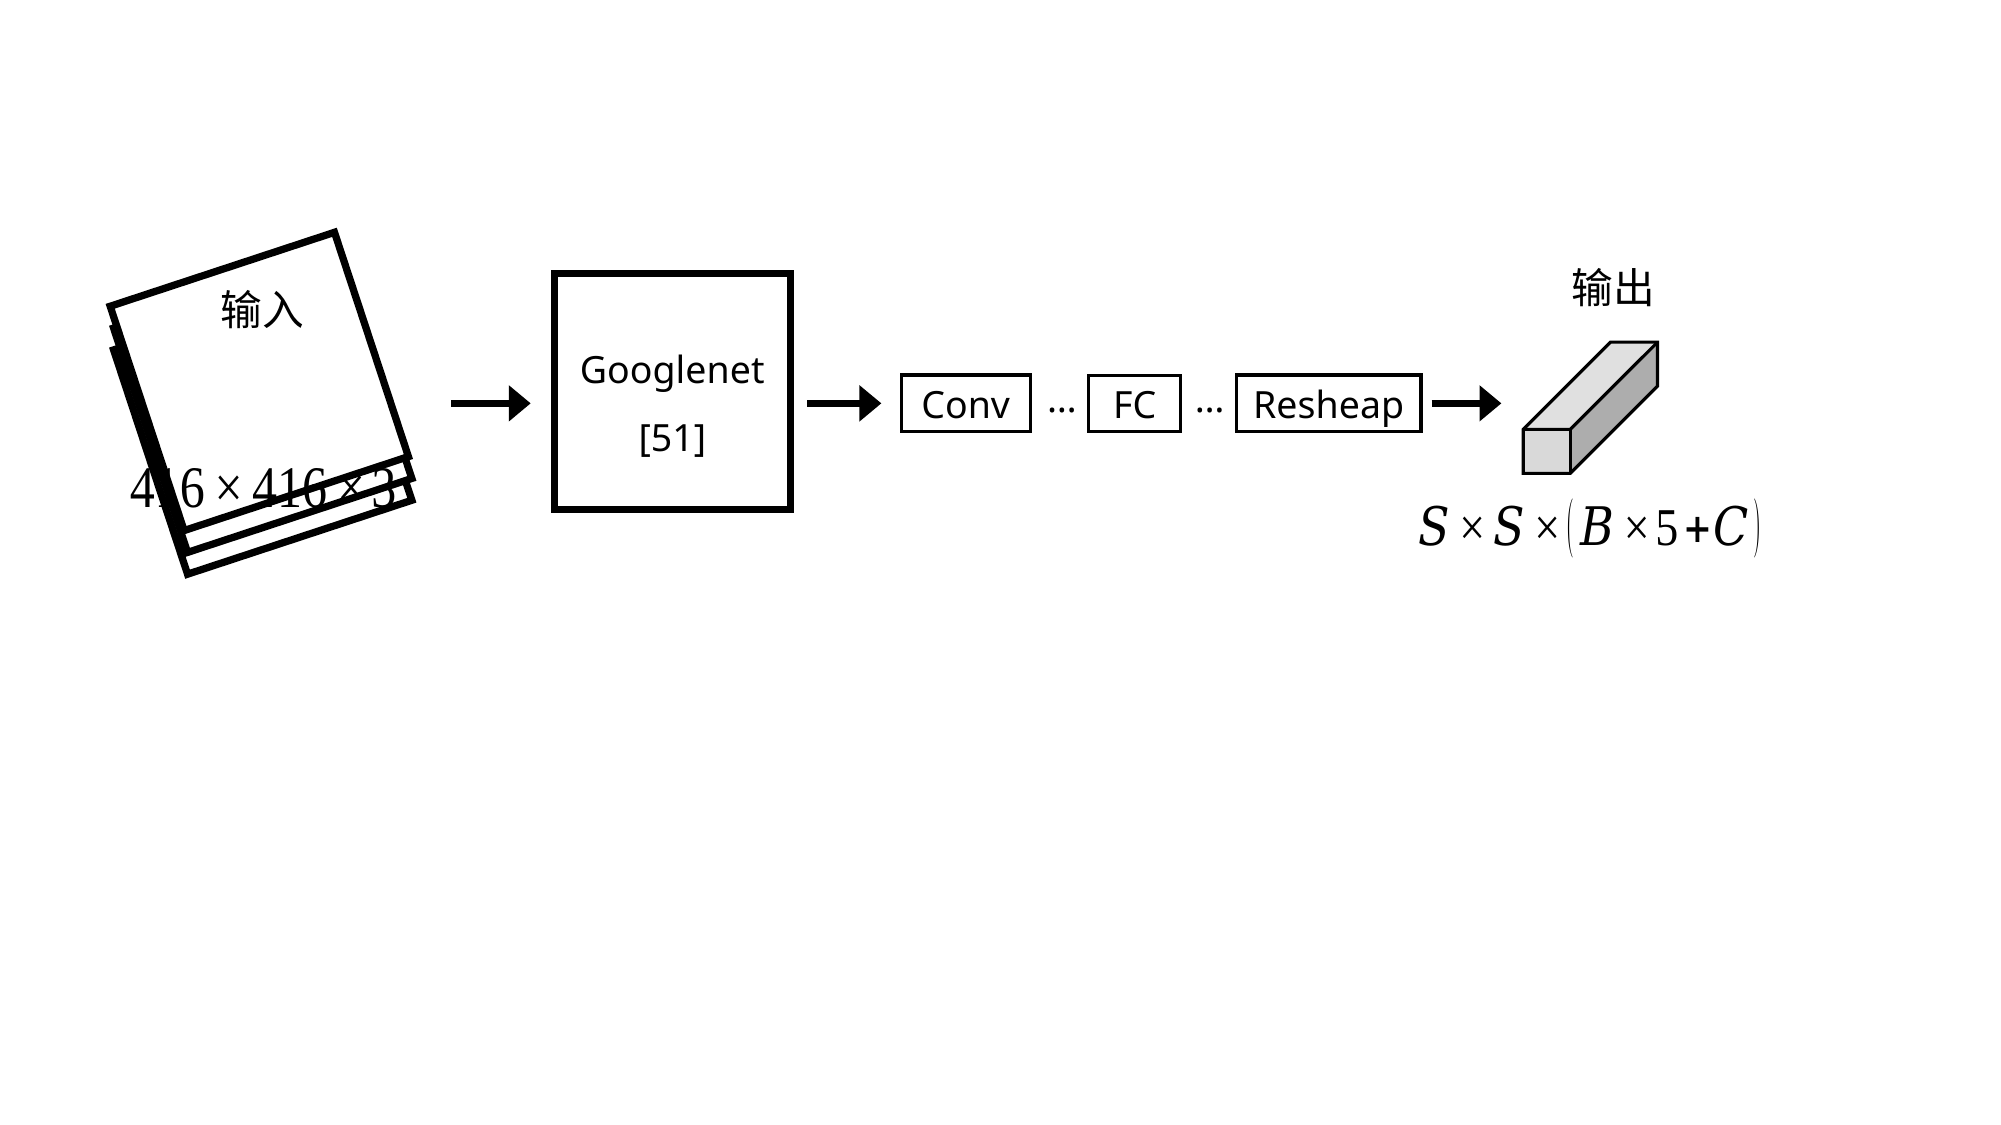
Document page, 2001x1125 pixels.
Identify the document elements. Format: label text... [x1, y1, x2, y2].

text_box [126, 262, 399, 544]
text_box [901, 367, 1422, 433]
text_box [1521, 340, 1660, 475]
text_box 输出 [1557, 254, 1671, 320]
text_box Googlenet [51] [553, 272, 792, 511]
